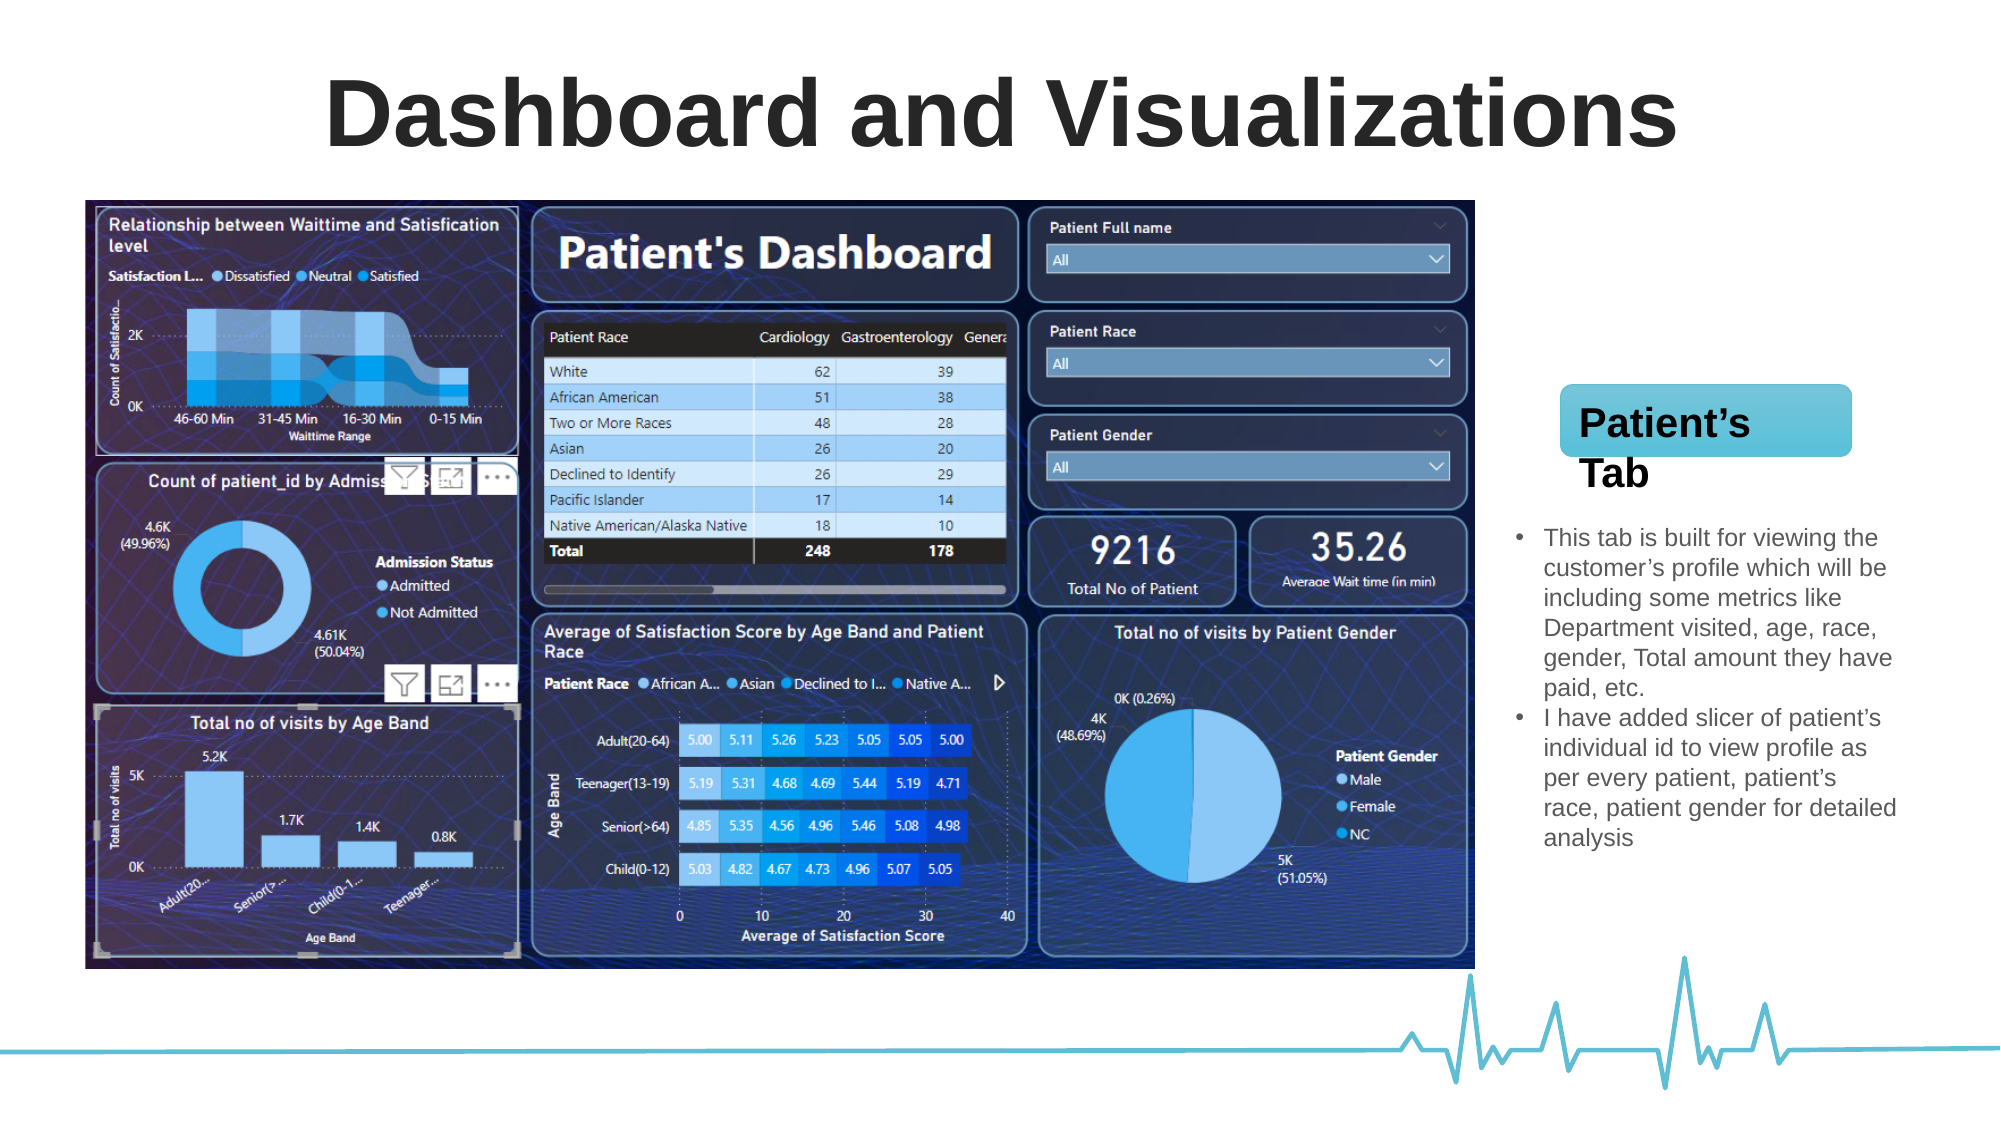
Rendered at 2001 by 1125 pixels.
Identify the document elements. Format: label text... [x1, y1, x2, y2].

text_box This tab is built for viewing the customer’s profile which will be including some metrics like Department visited, age, race, gender, Total amount they have paid, etc. I have added slicer of patient’s individual id to view profile as per every patient, patient’s race, patient gender for detailed analysis [1500, 514, 1915, 889]
list Dashboard and Visualizations [53, 55, 1952, 175]
picture [85, 199, 1475, 969]
text_box Patient’s Tab [1559, 384, 1853, 458]
